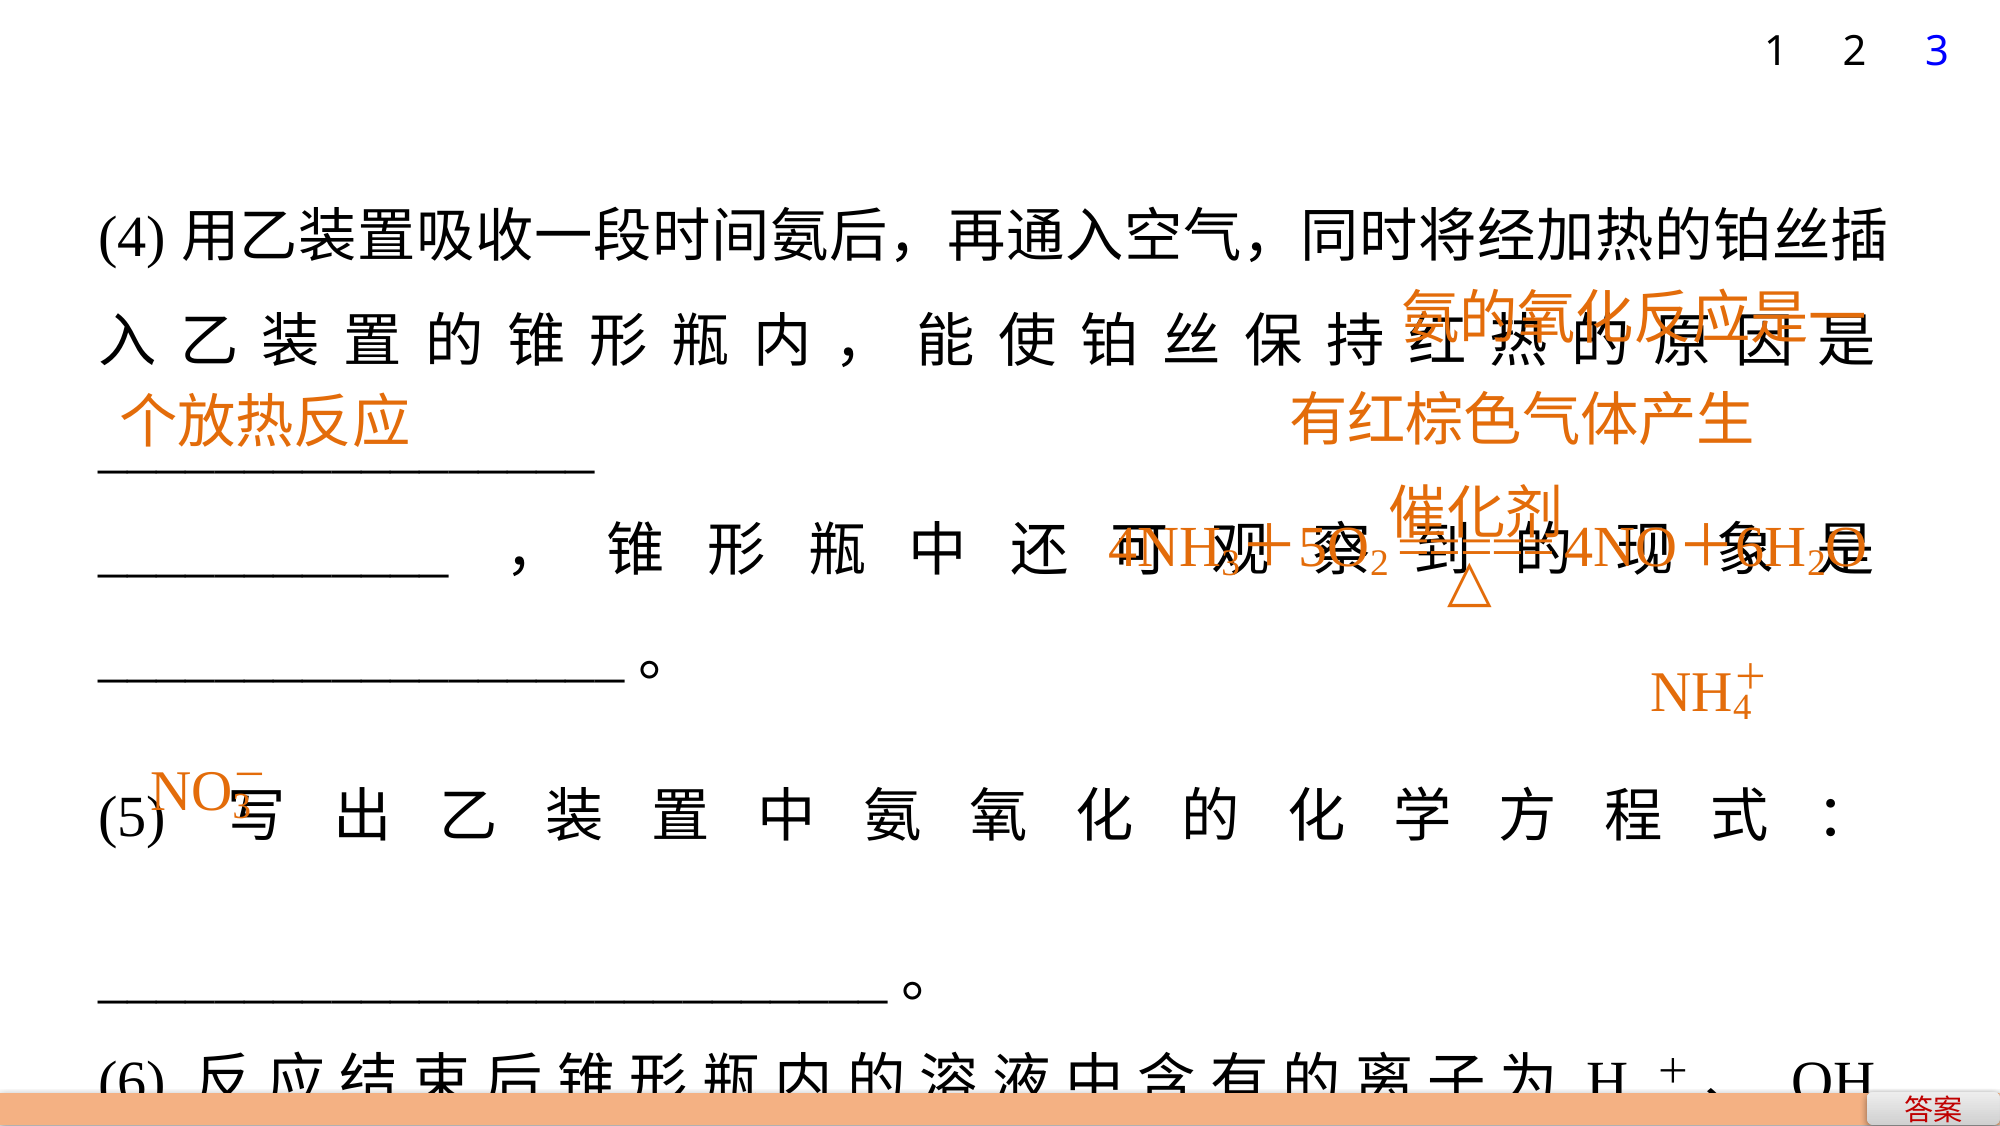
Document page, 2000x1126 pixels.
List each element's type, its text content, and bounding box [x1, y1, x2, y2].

text_box 答案 [1866, 1091, 2000, 1126]
text_box [0, 1092, 1866, 1126]
text_box 2 [1821, 1, 1887, 97]
text_box (4)用乙装置吸收一段时间氨后，再通入空气，同时将经加热的铂丝插入乙装置的锥形瓶内，能使铂丝保持红热的原因是_________________ ____________，锥形瓶中还可观察到的现象是__________________。 (5)写出乙装置中氨氧化的化学方程式：___________________________。 (6)反应结束后锥形瓶内的溶液中含有的离子为H＋、OH－、________、________。 [78, 152, 1910, 1091]
text_box 个放热反应 [104, 377, 426, 462]
text_box 氨的氧化反应是一 [1386, 272, 1882, 358]
text_box 3 [1904, 1, 1970, 97]
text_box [149, 743, 349, 894]
text_box 1 [1743, 1, 1809, 97]
text_box 有红棕色气体产生 [1274, 375, 1771, 460]
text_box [1108, 463, 1908, 640]
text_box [1650, 644, 1818, 760]
text_box 10 [1104, 465, 1910, 766]
